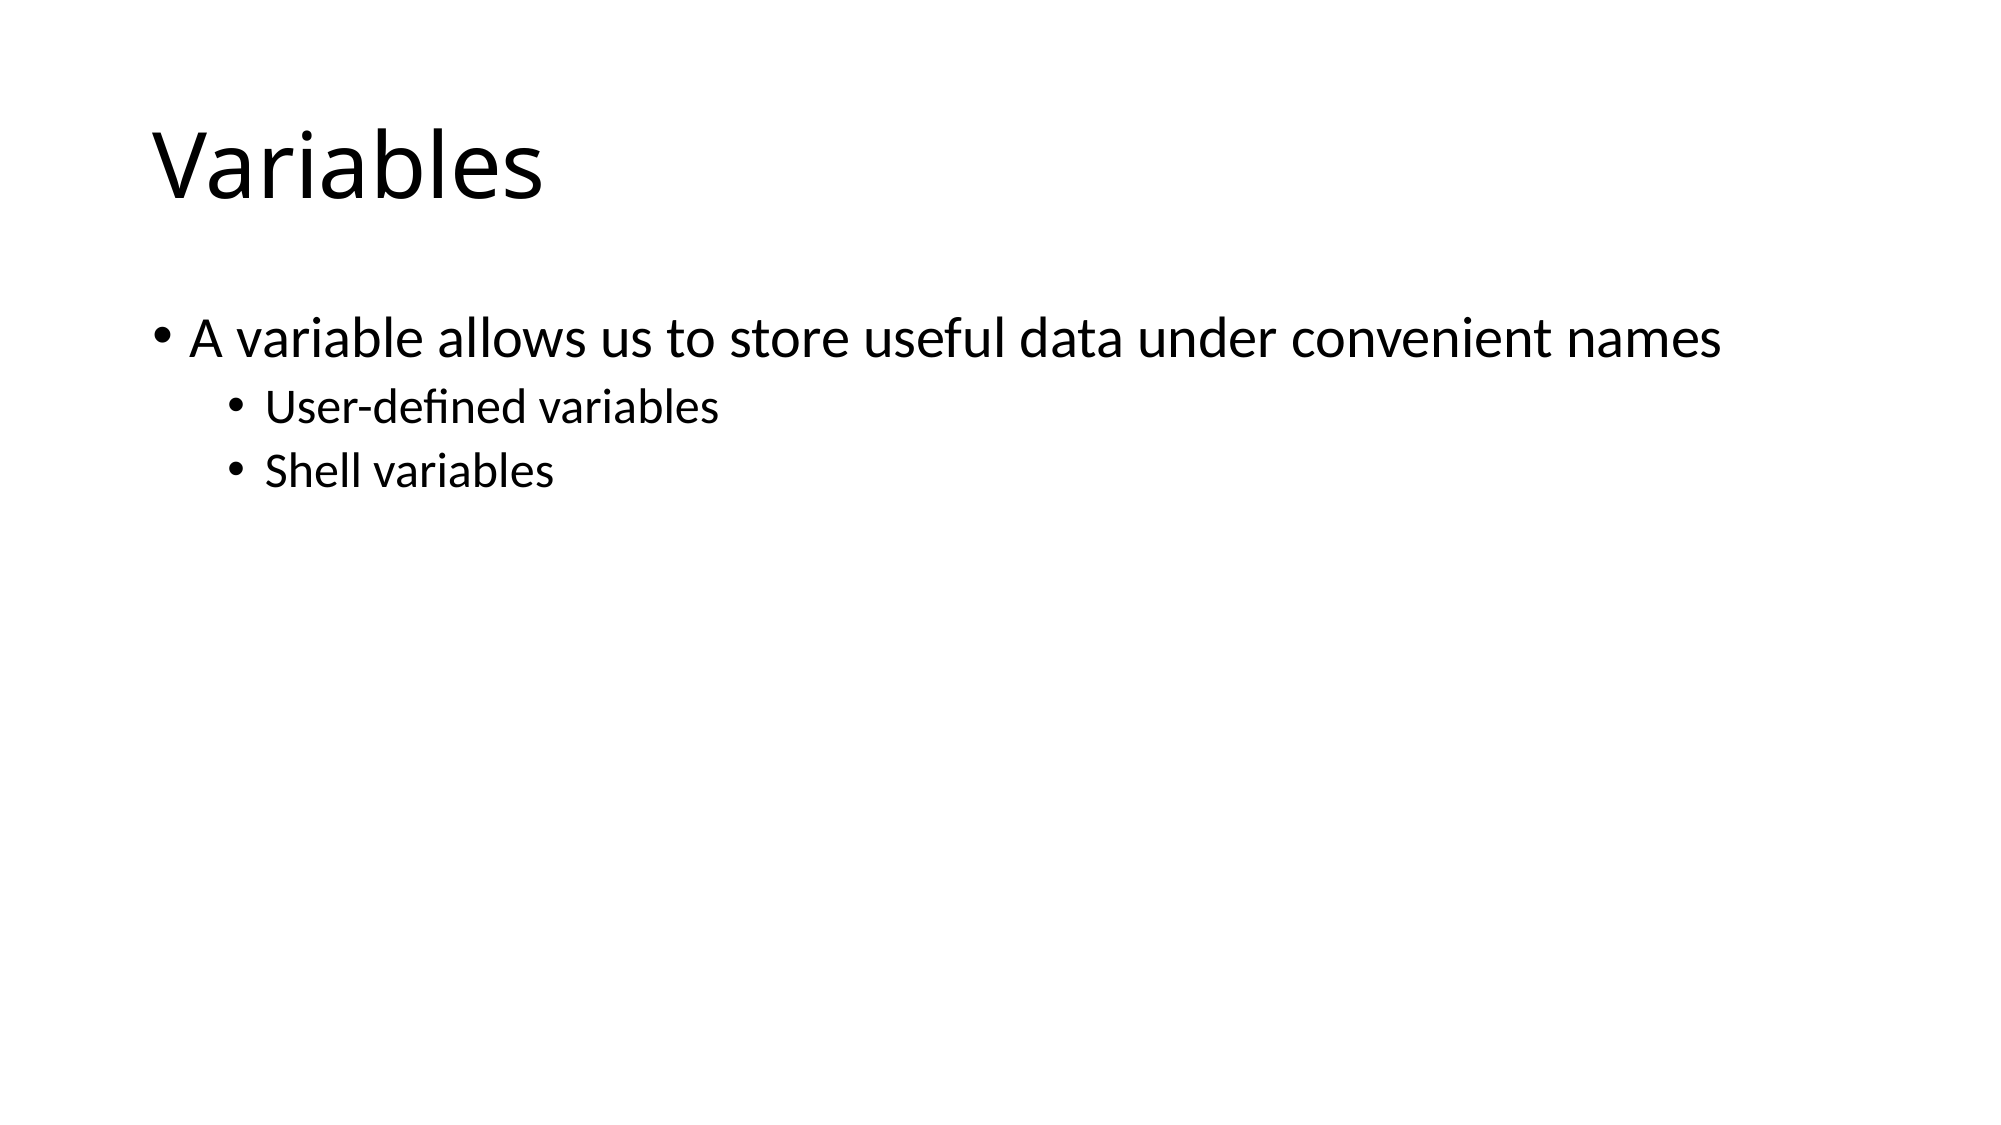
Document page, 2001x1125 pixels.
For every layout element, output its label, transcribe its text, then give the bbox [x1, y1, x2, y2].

title Variables [137, 59, 1863, 278]
list A variable allows us to store useful data under convenient names User-defined variables Shell variables [137, 299, 1863, 1014]
